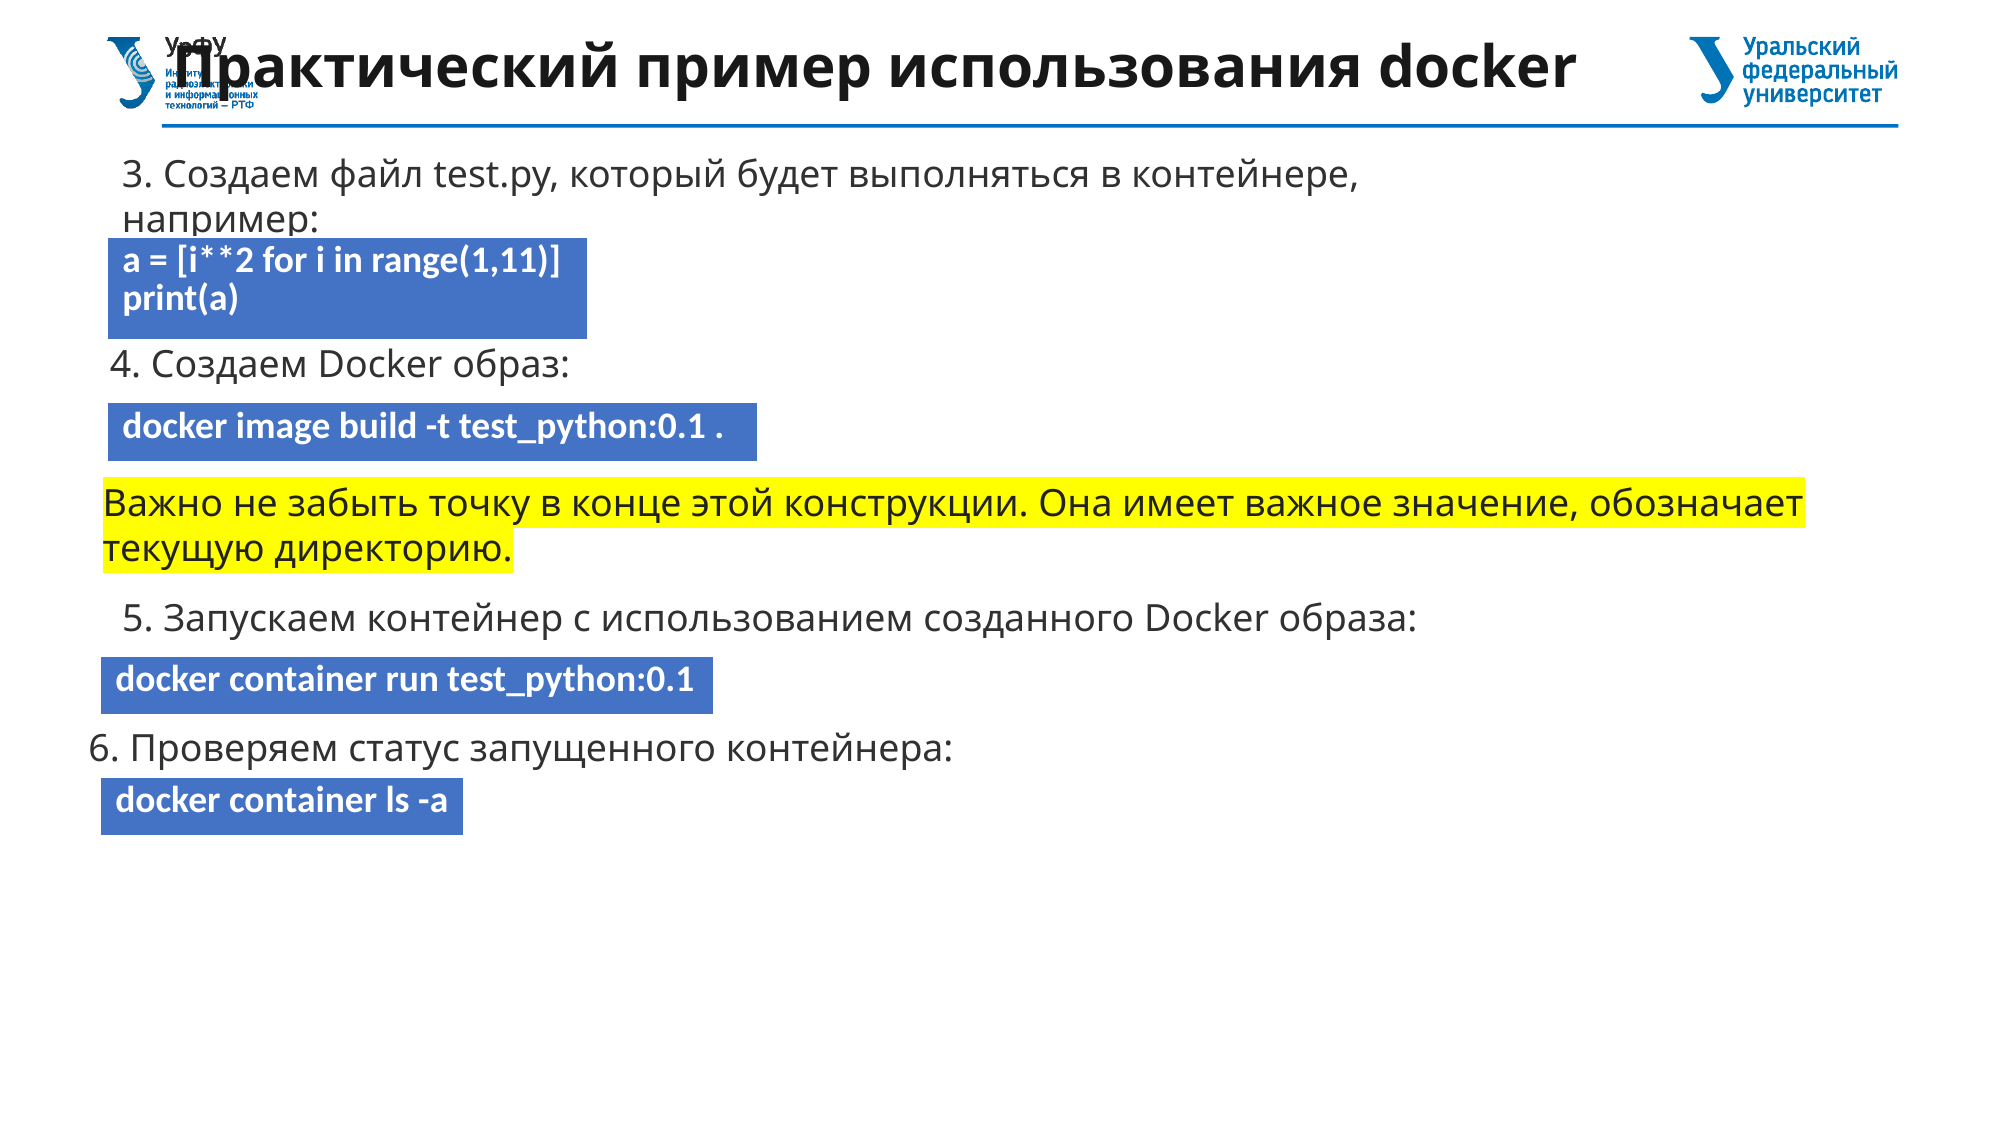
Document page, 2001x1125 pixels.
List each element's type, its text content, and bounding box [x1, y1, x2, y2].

table_header docker image build -t test_python:0.1 . [108, 403, 757, 461]
text_box 6. Проверяем статус запущенного контейнера: [73, 716, 969, 777]
text_box 5. Запускаем контейнер с использованием созданного Docker образа: [107, 586, 1677, 647]
table_header a = [i**2 for i in range(1,11)] print(a) [108, 238, 587, 339]
text_box 4. Создаем Docker образ: [94, 332, 585, 393]
text_box Важно не забыть точку в конце этой конструкции. Она имеет важное значение, обозначает текущую директорию. [87, 472, 1899, 577]
text_box Практический пример использования docker [157, 21, 1593, 107]
text_box [161, 123, 1899, 129]
text_box 3. Создаем файл test.py, который будет выполняться в контейнере, например: [107, 142, 1502, 248]
table_header docker container run test_python:0.1 [101, 657, 713, 714]
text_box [1687, 35, 1899, 109]
picture [107, 37, 258, 109]
table_header docker container ls -a [101, 778, 463, 835]
